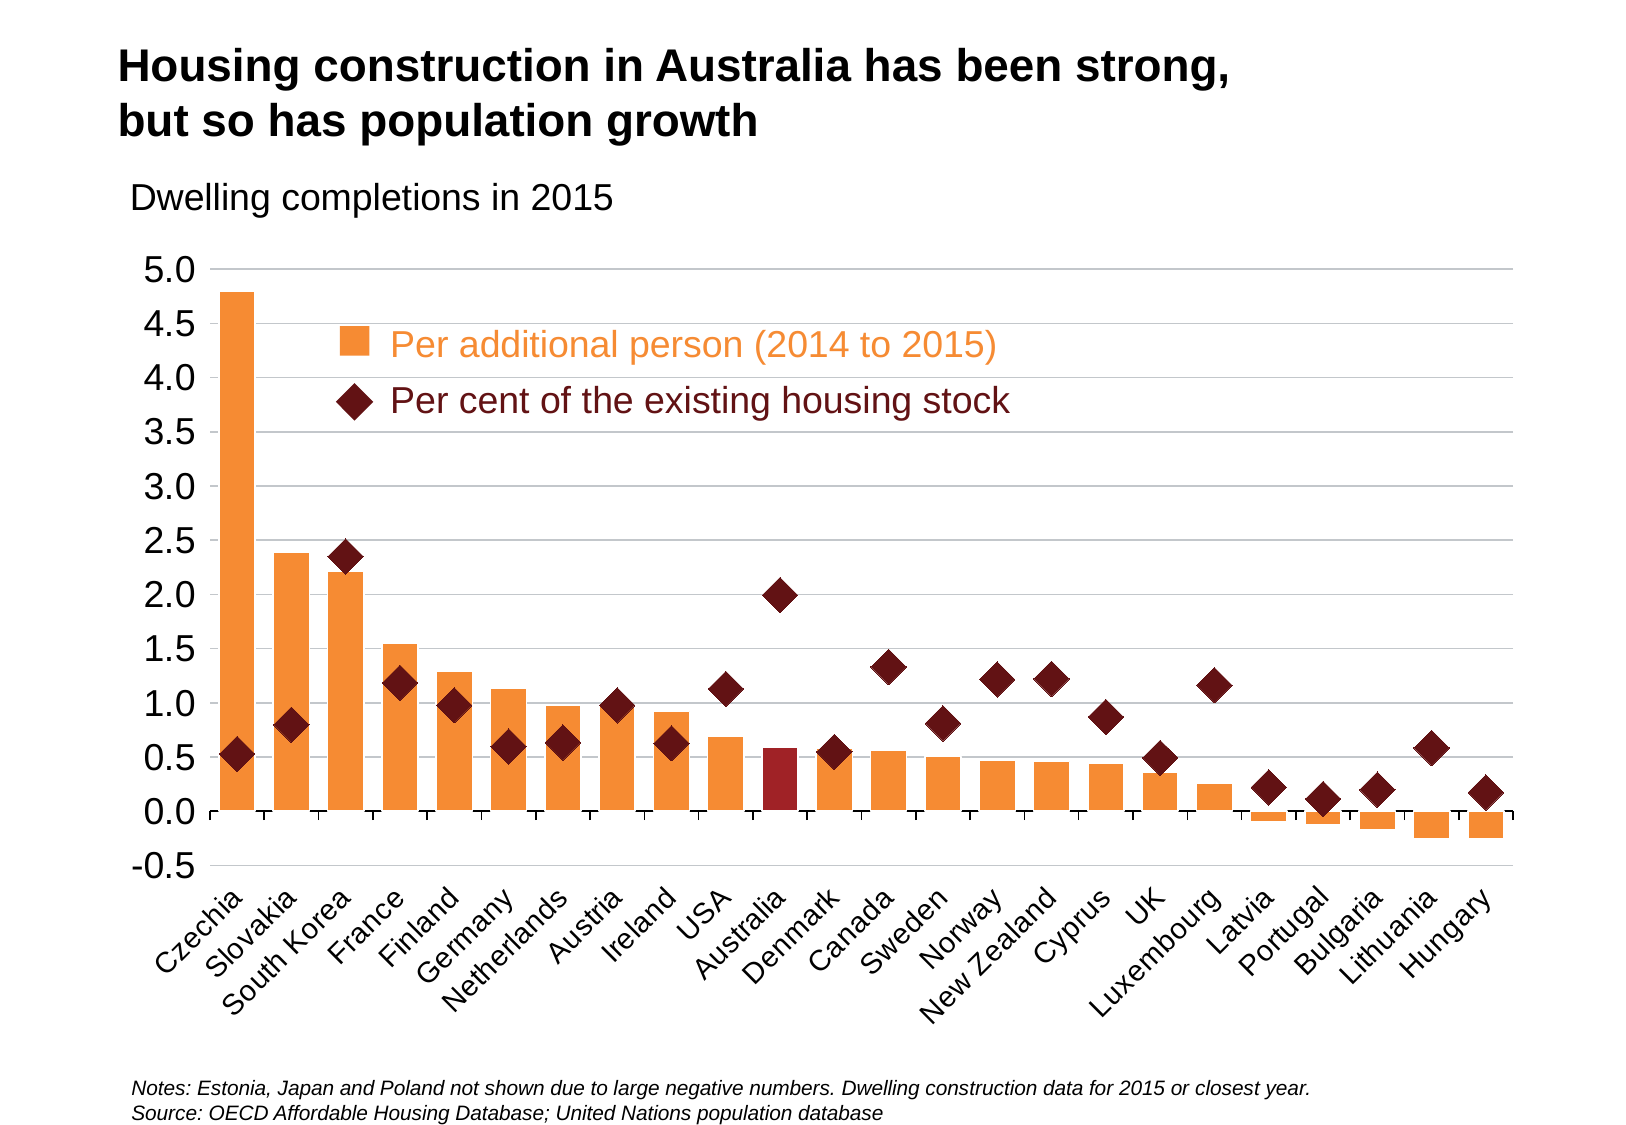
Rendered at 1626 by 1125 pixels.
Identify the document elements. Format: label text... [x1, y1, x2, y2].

text_box Housing construction in Australia has been strong, but so has population growth [117, 35, 1252, 146]
chart [101, 231, 1543, 1048]
title Dwelling completions in 2015 [115, 166, 1250, 212]
list Notes: Estonia, Japan and Poland not shown due to large negative numbers. Dwelling construction data for 2015 or closest year. Source: OECD Affordable Housing Database; United Nations population database [116, 1067, 1482, 1118]
